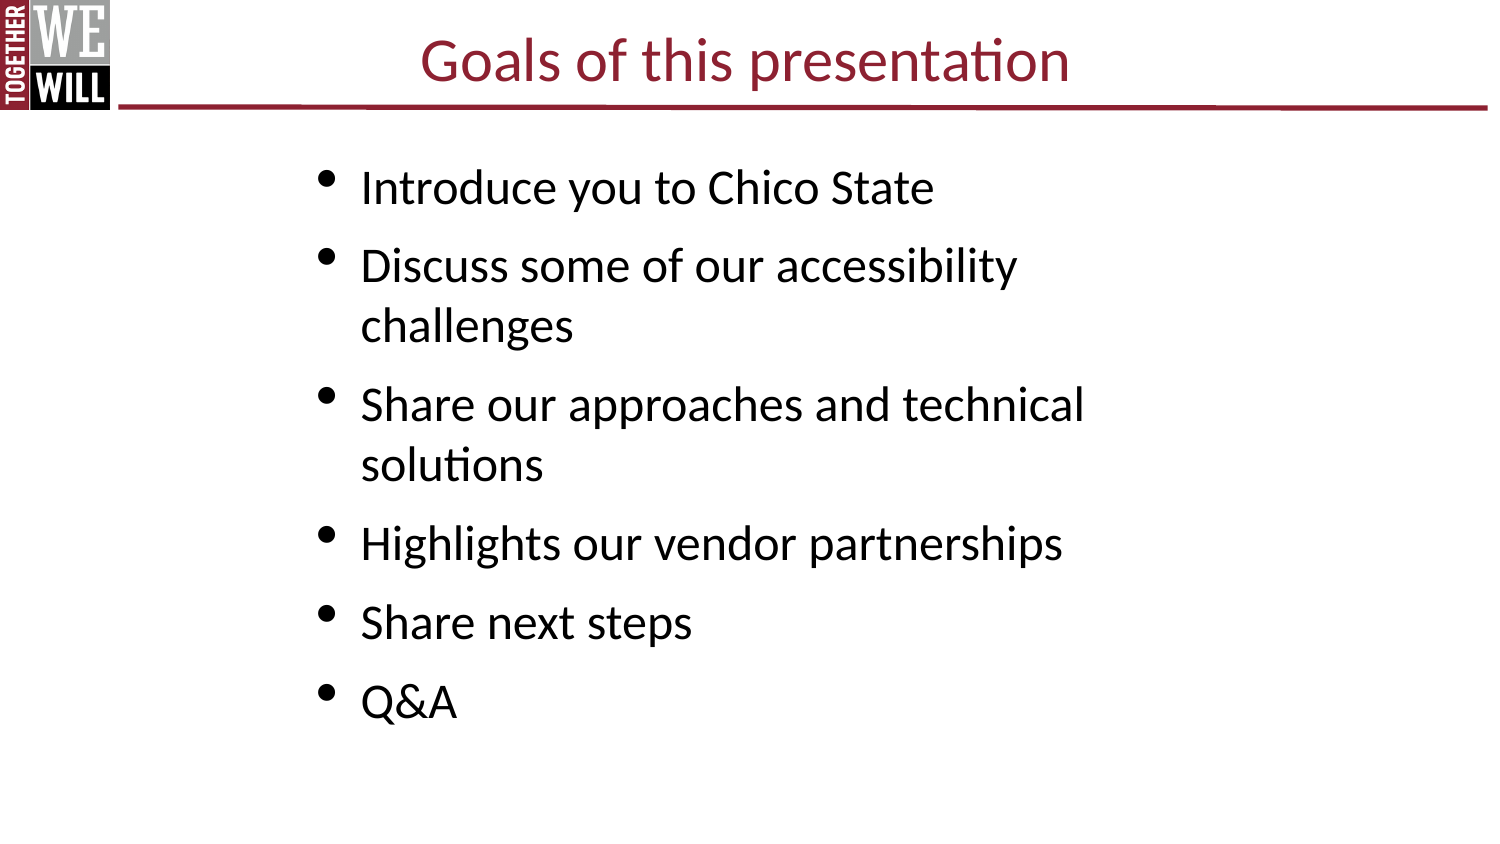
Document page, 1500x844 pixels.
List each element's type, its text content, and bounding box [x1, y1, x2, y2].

text_box Goals of this presentation [167, 11, 1325, 101]
picture [0, 0, 110, 110]
text_box Introduce you to Chico State Discuss some of our accessibility challenges Share our approaches and technical solutions Highlights our vendor partnerships Share next steps Q&A [303, 146, 1189, 815]
